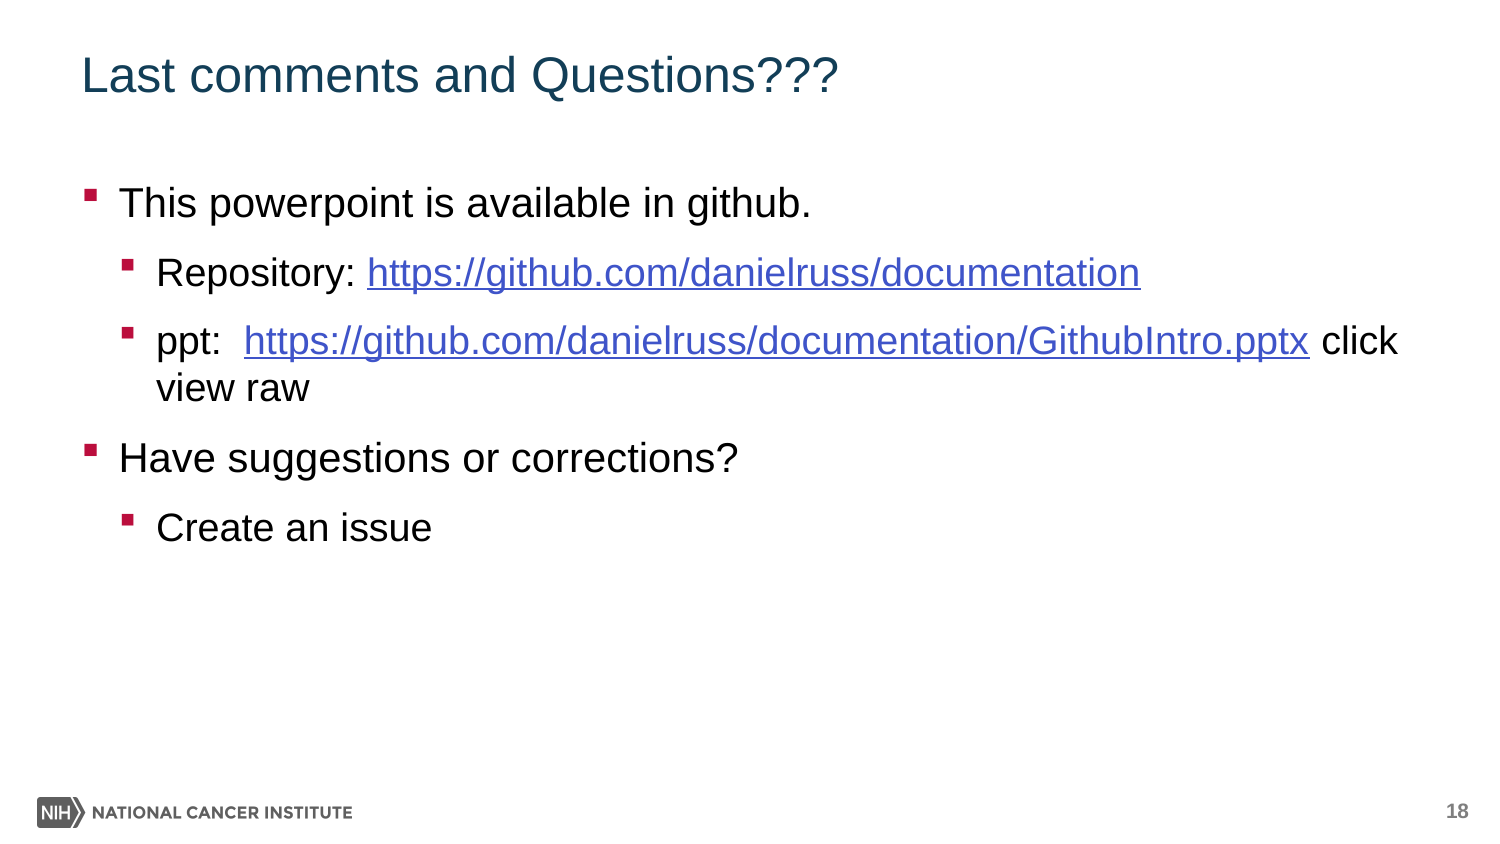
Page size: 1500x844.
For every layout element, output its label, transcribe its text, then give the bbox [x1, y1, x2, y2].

picture [37, 797, 352, 828]
title Last comments and Questions??? [81, 51, 1421, 104]
list This powerpoint is available in github. Repository: https://github.com/danielruss/documentation ppt: https://github.com/danielruss/documentation/GithubIntro.pptx click view raw Have suggestions or corrections? Create an issue [81, 175, 1421, 767]
